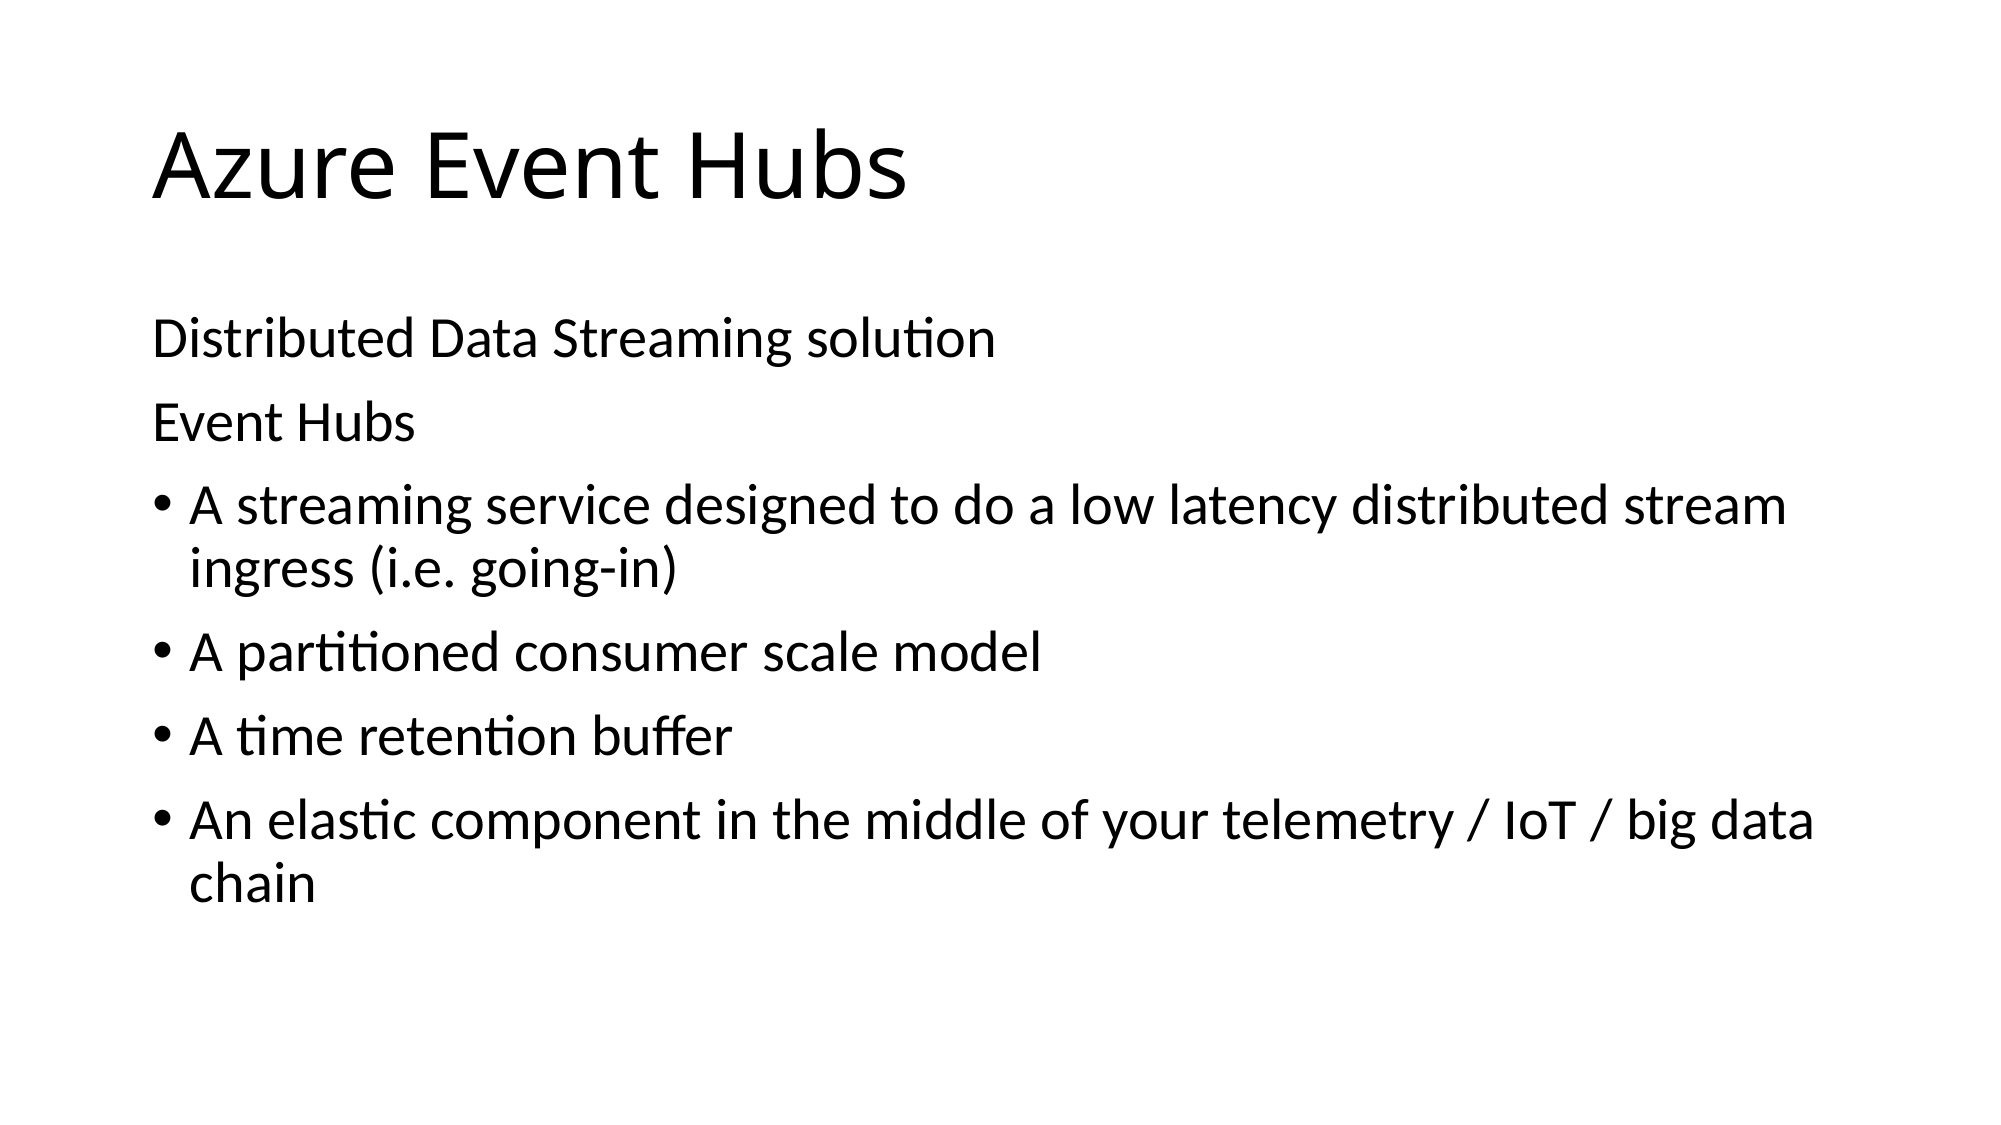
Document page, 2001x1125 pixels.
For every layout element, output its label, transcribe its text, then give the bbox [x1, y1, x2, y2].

list Distributed Data Streaming solution Event Hubs A streaming service designed to do a low latency distributed stream ingress (i.e. going-in) A partitioned consumer scale model A time retention buffer An elastic component in the middle of your telemetry / IoT / big data chain [137, 299, 1863, 1014]
title Azure Event Hubs [137, 59, 1863, 278]
